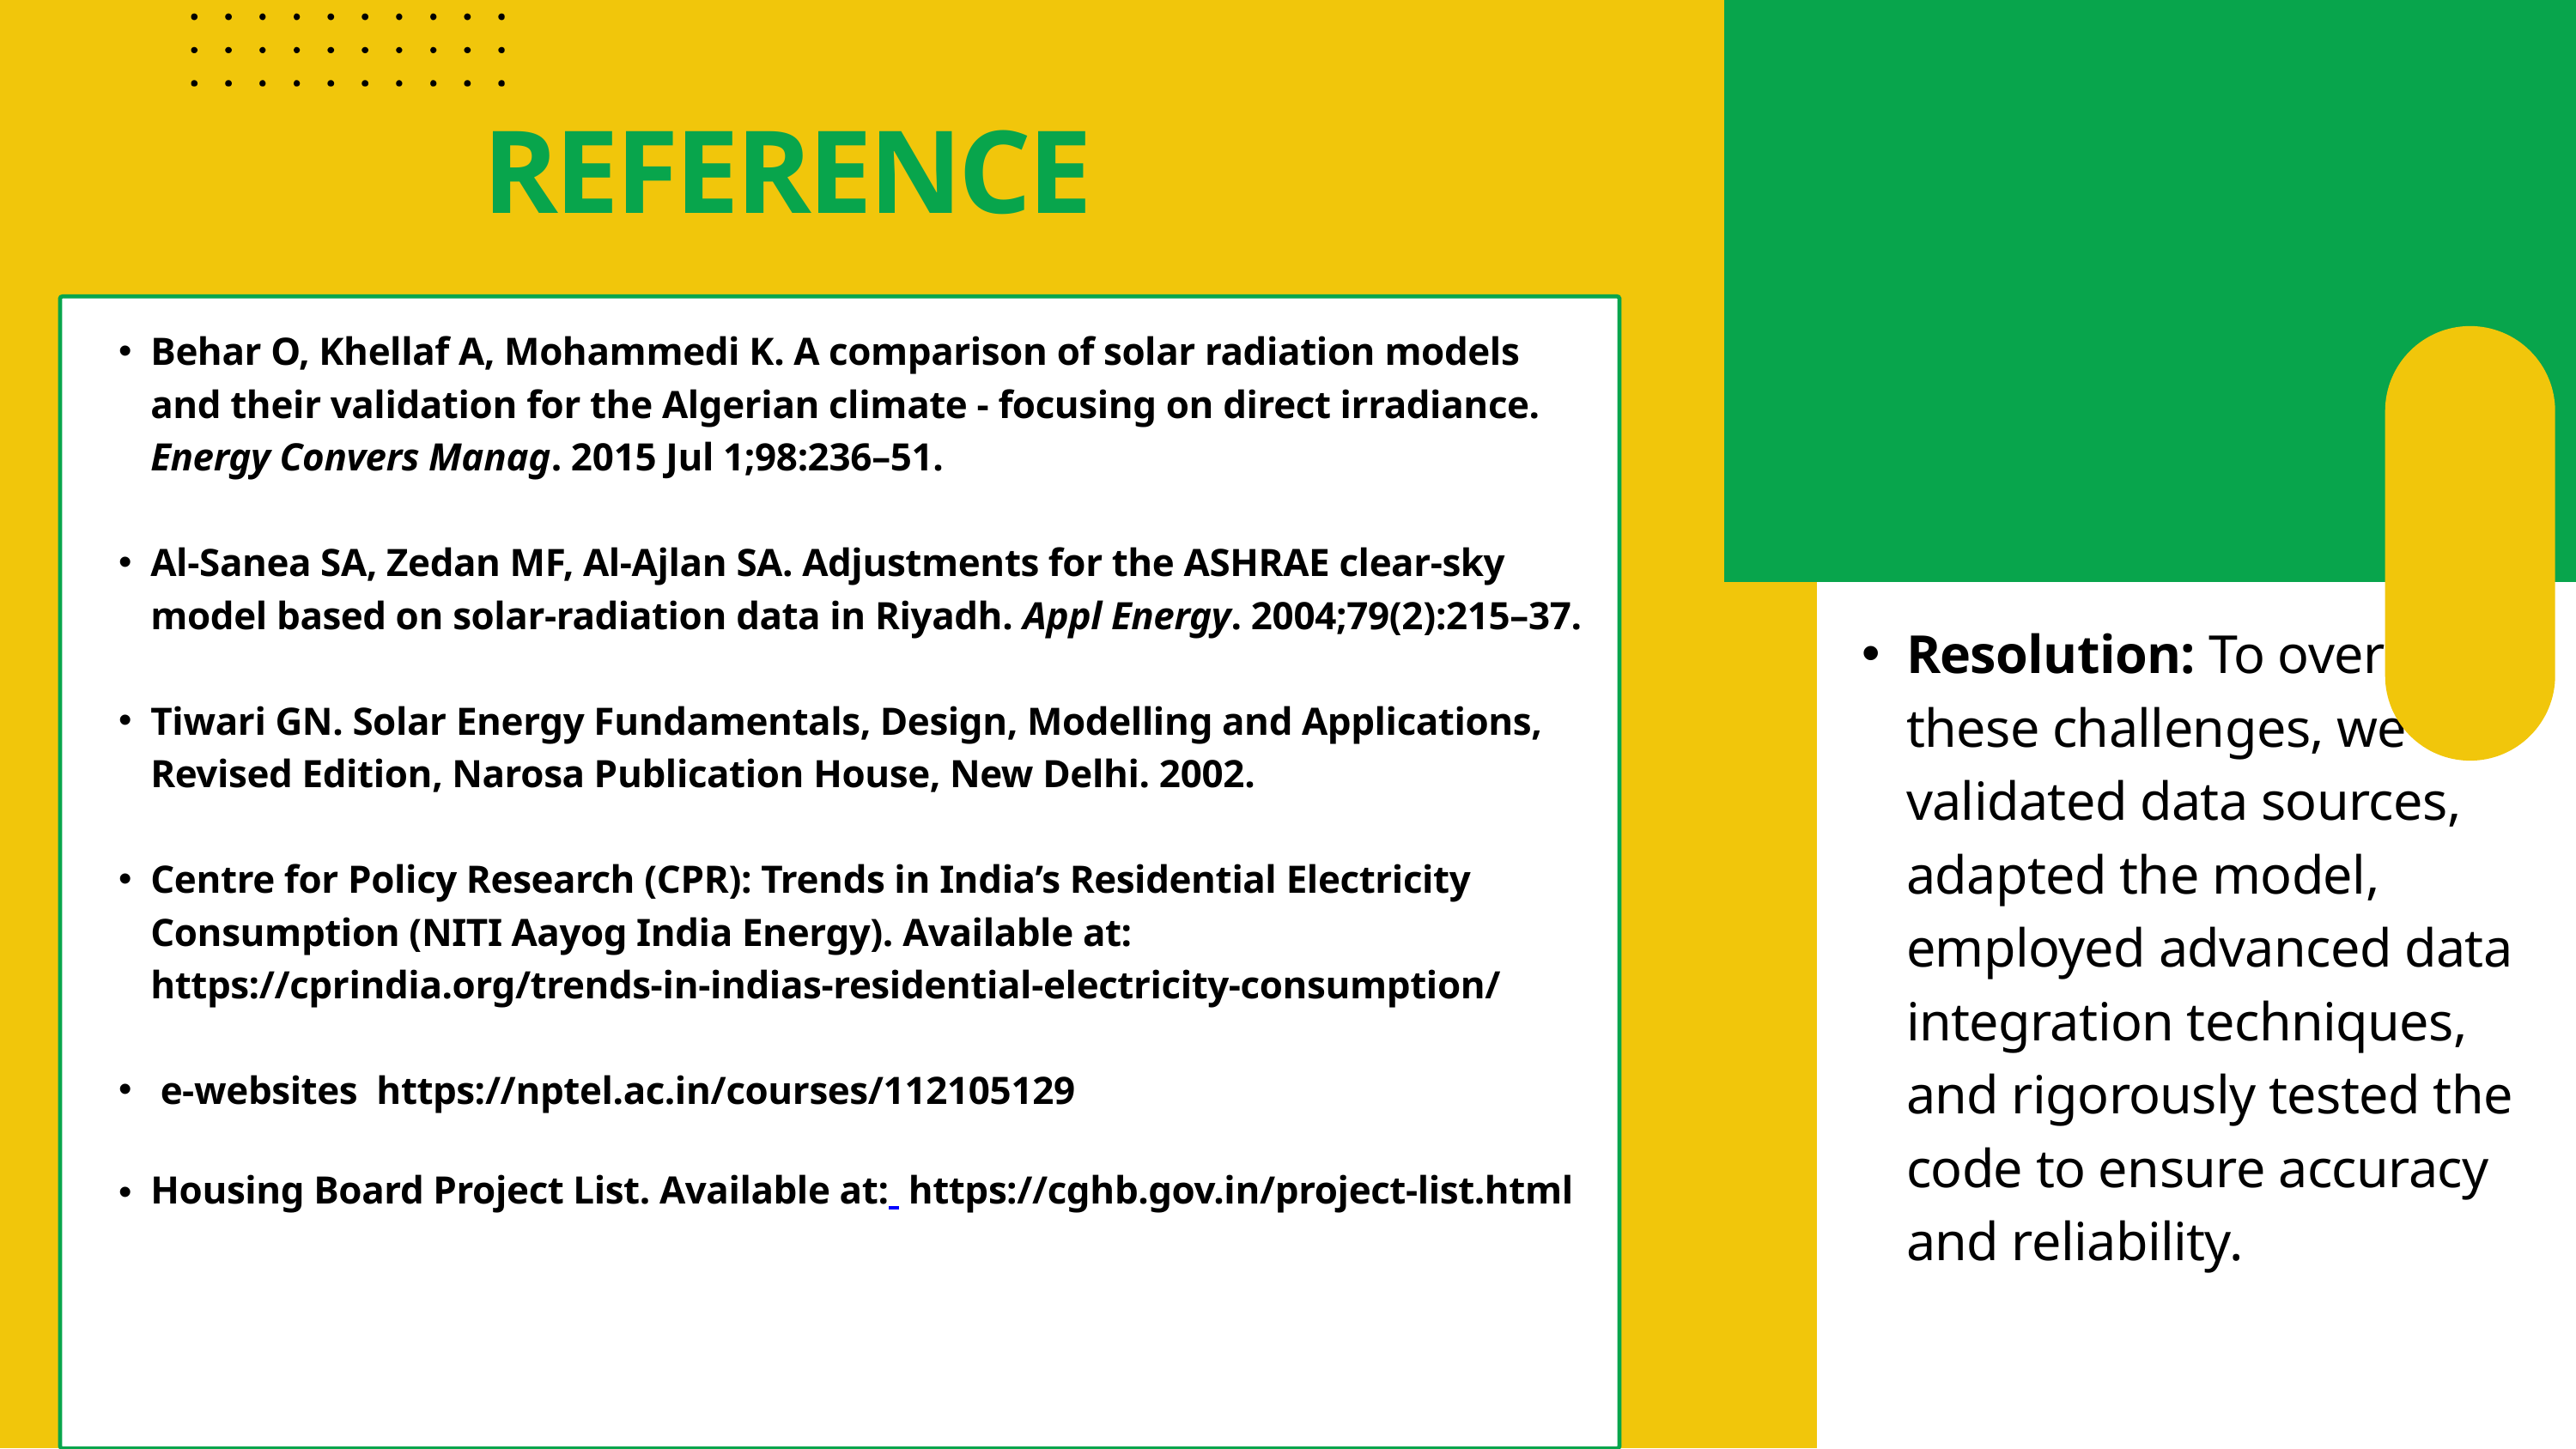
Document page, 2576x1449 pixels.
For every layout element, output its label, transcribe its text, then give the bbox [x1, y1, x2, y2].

text_box Resolution: To overcome these challenges, we validated data sources, adapted the model, employed advanced data integration techniques, and rigorously tested the code to ensure accuracy and reliability. [1820, 610, 2555, 1272]
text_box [1723, 0, 2576, 583]
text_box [2385, 325, 2555, 761]
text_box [59, 295, 1620, 1449]
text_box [0, 0, 1818, 1449]
